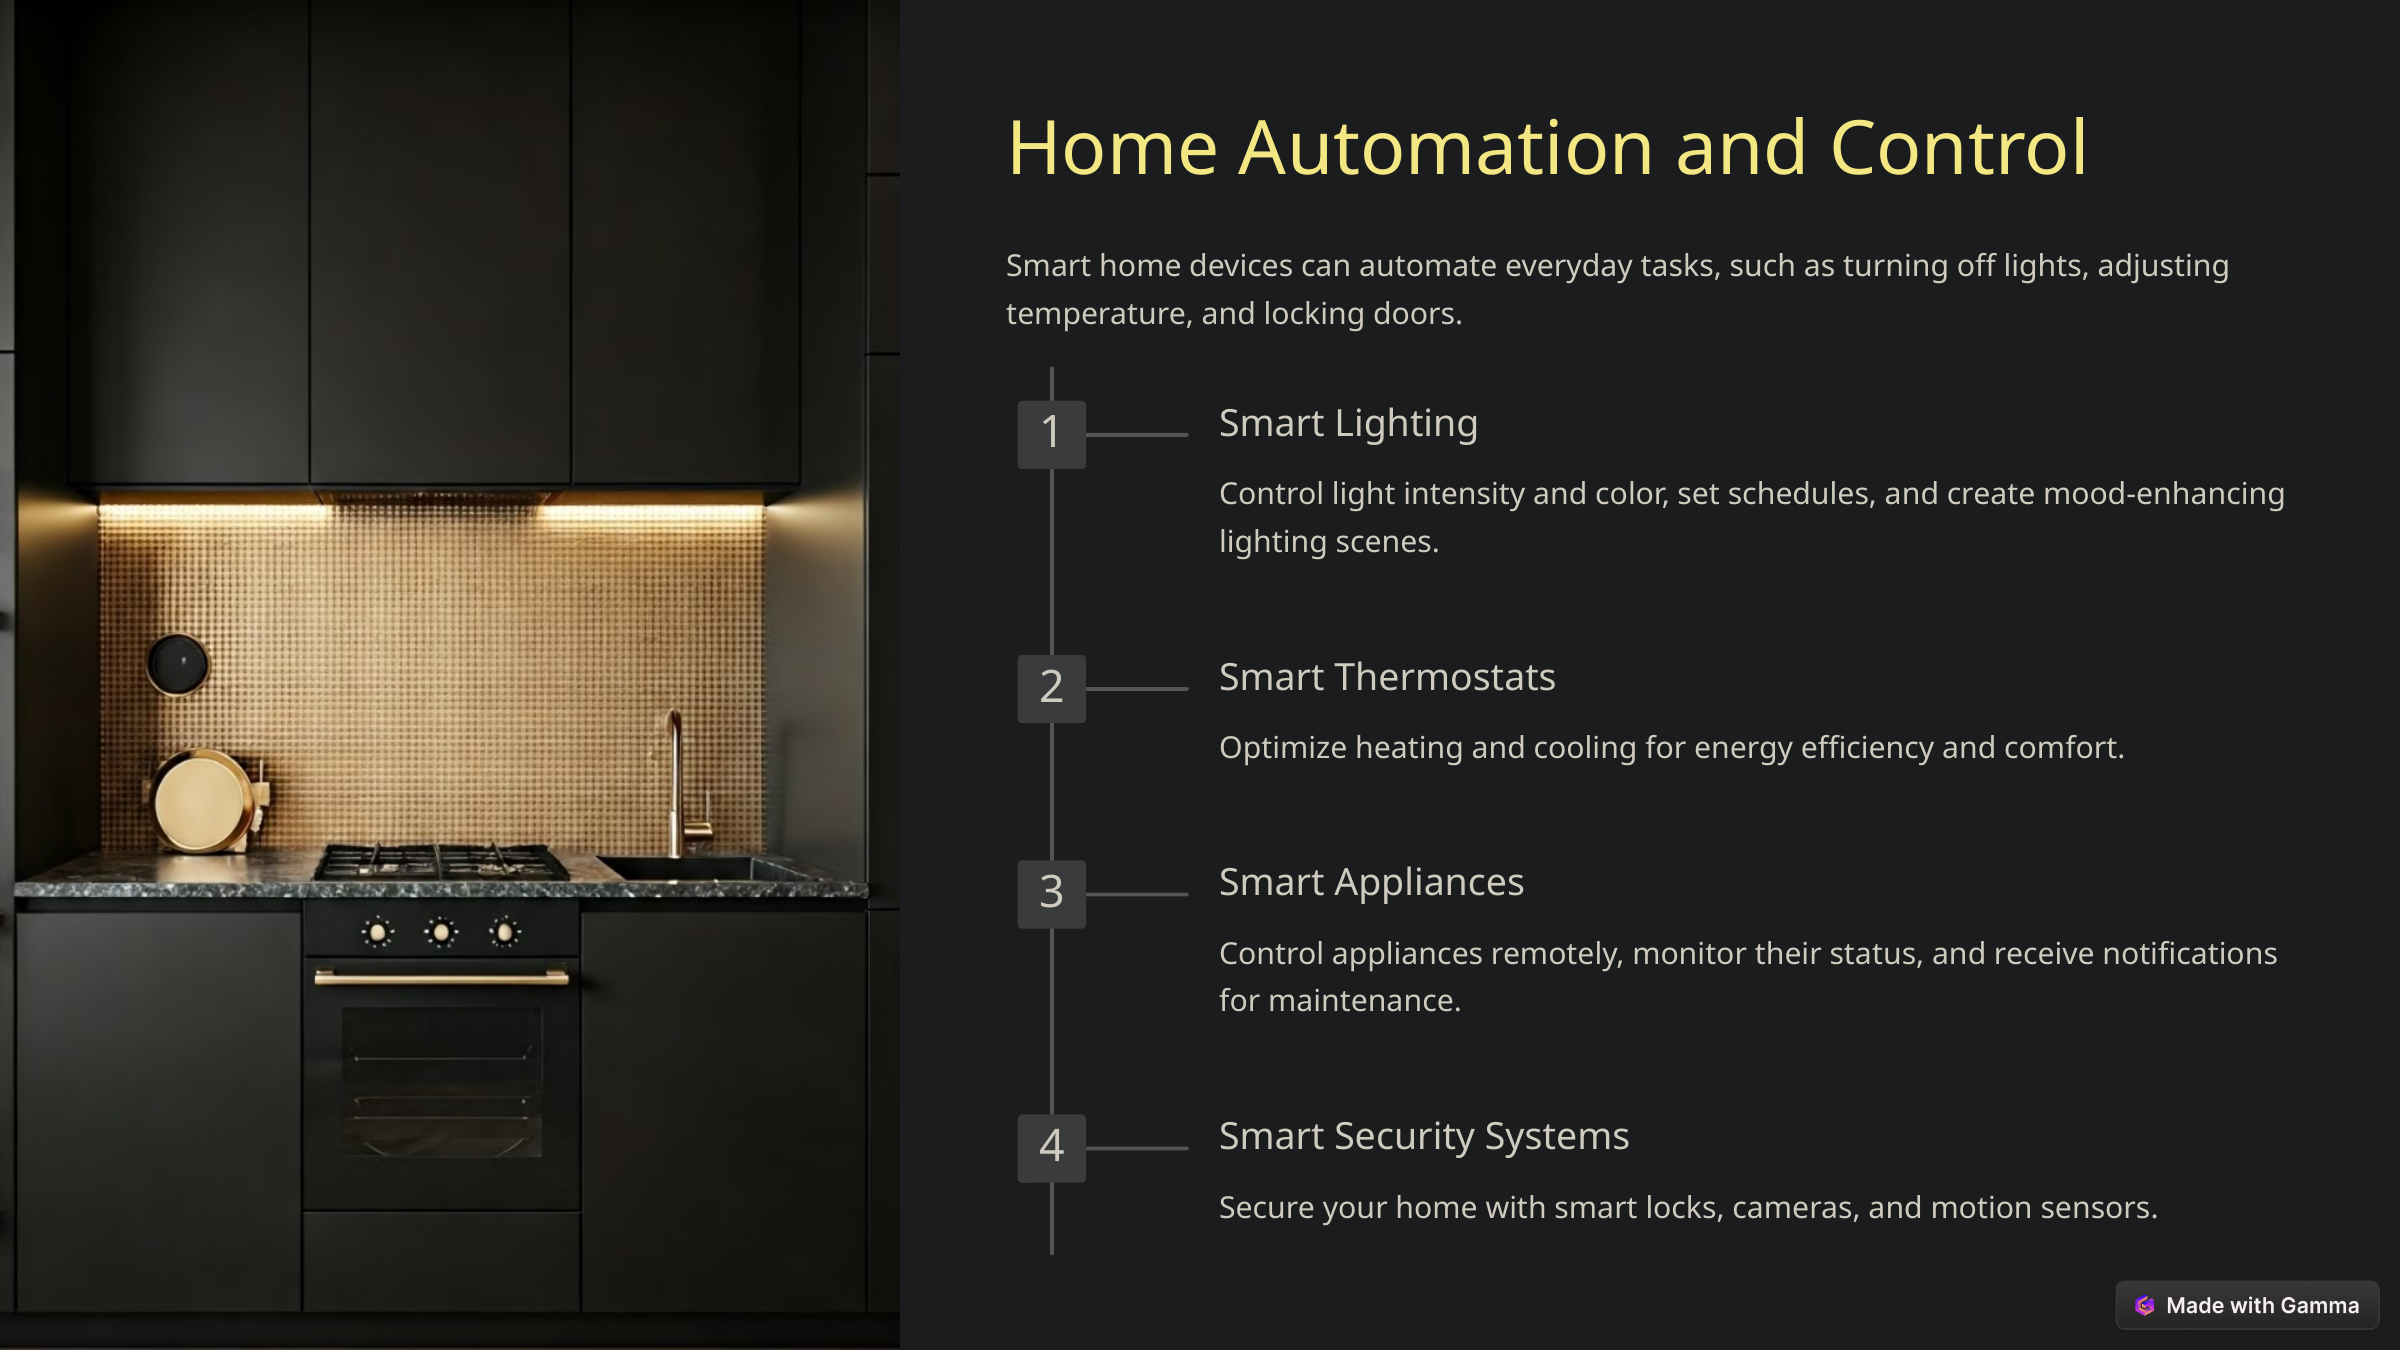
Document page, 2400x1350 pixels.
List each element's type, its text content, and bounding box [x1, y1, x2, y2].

text_box [1087, 892, 1189, 897]
text_box [1017, 654, 1087, 724]
text_box [1087, 432, 1189, 437]
picture [2106, 1271, 2389, 1339]
text_box Control appliances remotely, monitor their status, and receive notifications for maintenance. [1219, 922, 2294, 1020]
picture [0, 0, 900, 1350]
text_box [1017, 860, 1087, 929]
text_box Secure your home with smart locks, cameras, and motion sensors. [1219, 1176, 2294, 1225]
text_box 1 [1044, 412, 1060, 458]
text_box [1050, 1183, 1054, 1256]
text_box 4 [1038, 1125, 1066, 1172]
text_box Smart Appliances [1219, 856, 1599, 904]
text_box [1017, 400, 1087, 470]
text_box Smart Thermostats [1219, 651, 1599, 699]
text_box Smart home devices can automate everyday tasks, such as turning off lights, adjusting temperature, and locking doors. [1006, 235, 2294, 333]
text_box Smart Security Systems [1219, 1110, 1652, 1159]
text_box Smart Lighting [1219, 396, 1599, 445]
text_box [1050, 470, 1054, 654]
text_box Home Automation and Control [1006, 94, 2132, 190]
text_box 3 [1037, 871, 1067, 918]
text_box 2 [1037, 666, 1066, 712]
text_box [1050, 366, 1054, 400]
text_box [1050, 724, 1054, 860]
text_box [1087, 687, 1189, 691]
text_box [1087, 1146, 1189, 1151]
text_box Optimize heating and cooling for energy efficiency and comfort. [1219, 716, 2294, 766]
text_box [1050, 929, 1054, 1114]
text_box Control light intensity and color, set schedules, and create mood-enhancing lighting scenes. [1219, 462, 2294, 560]
text_box [1017, 1114, 1087, 1183]
